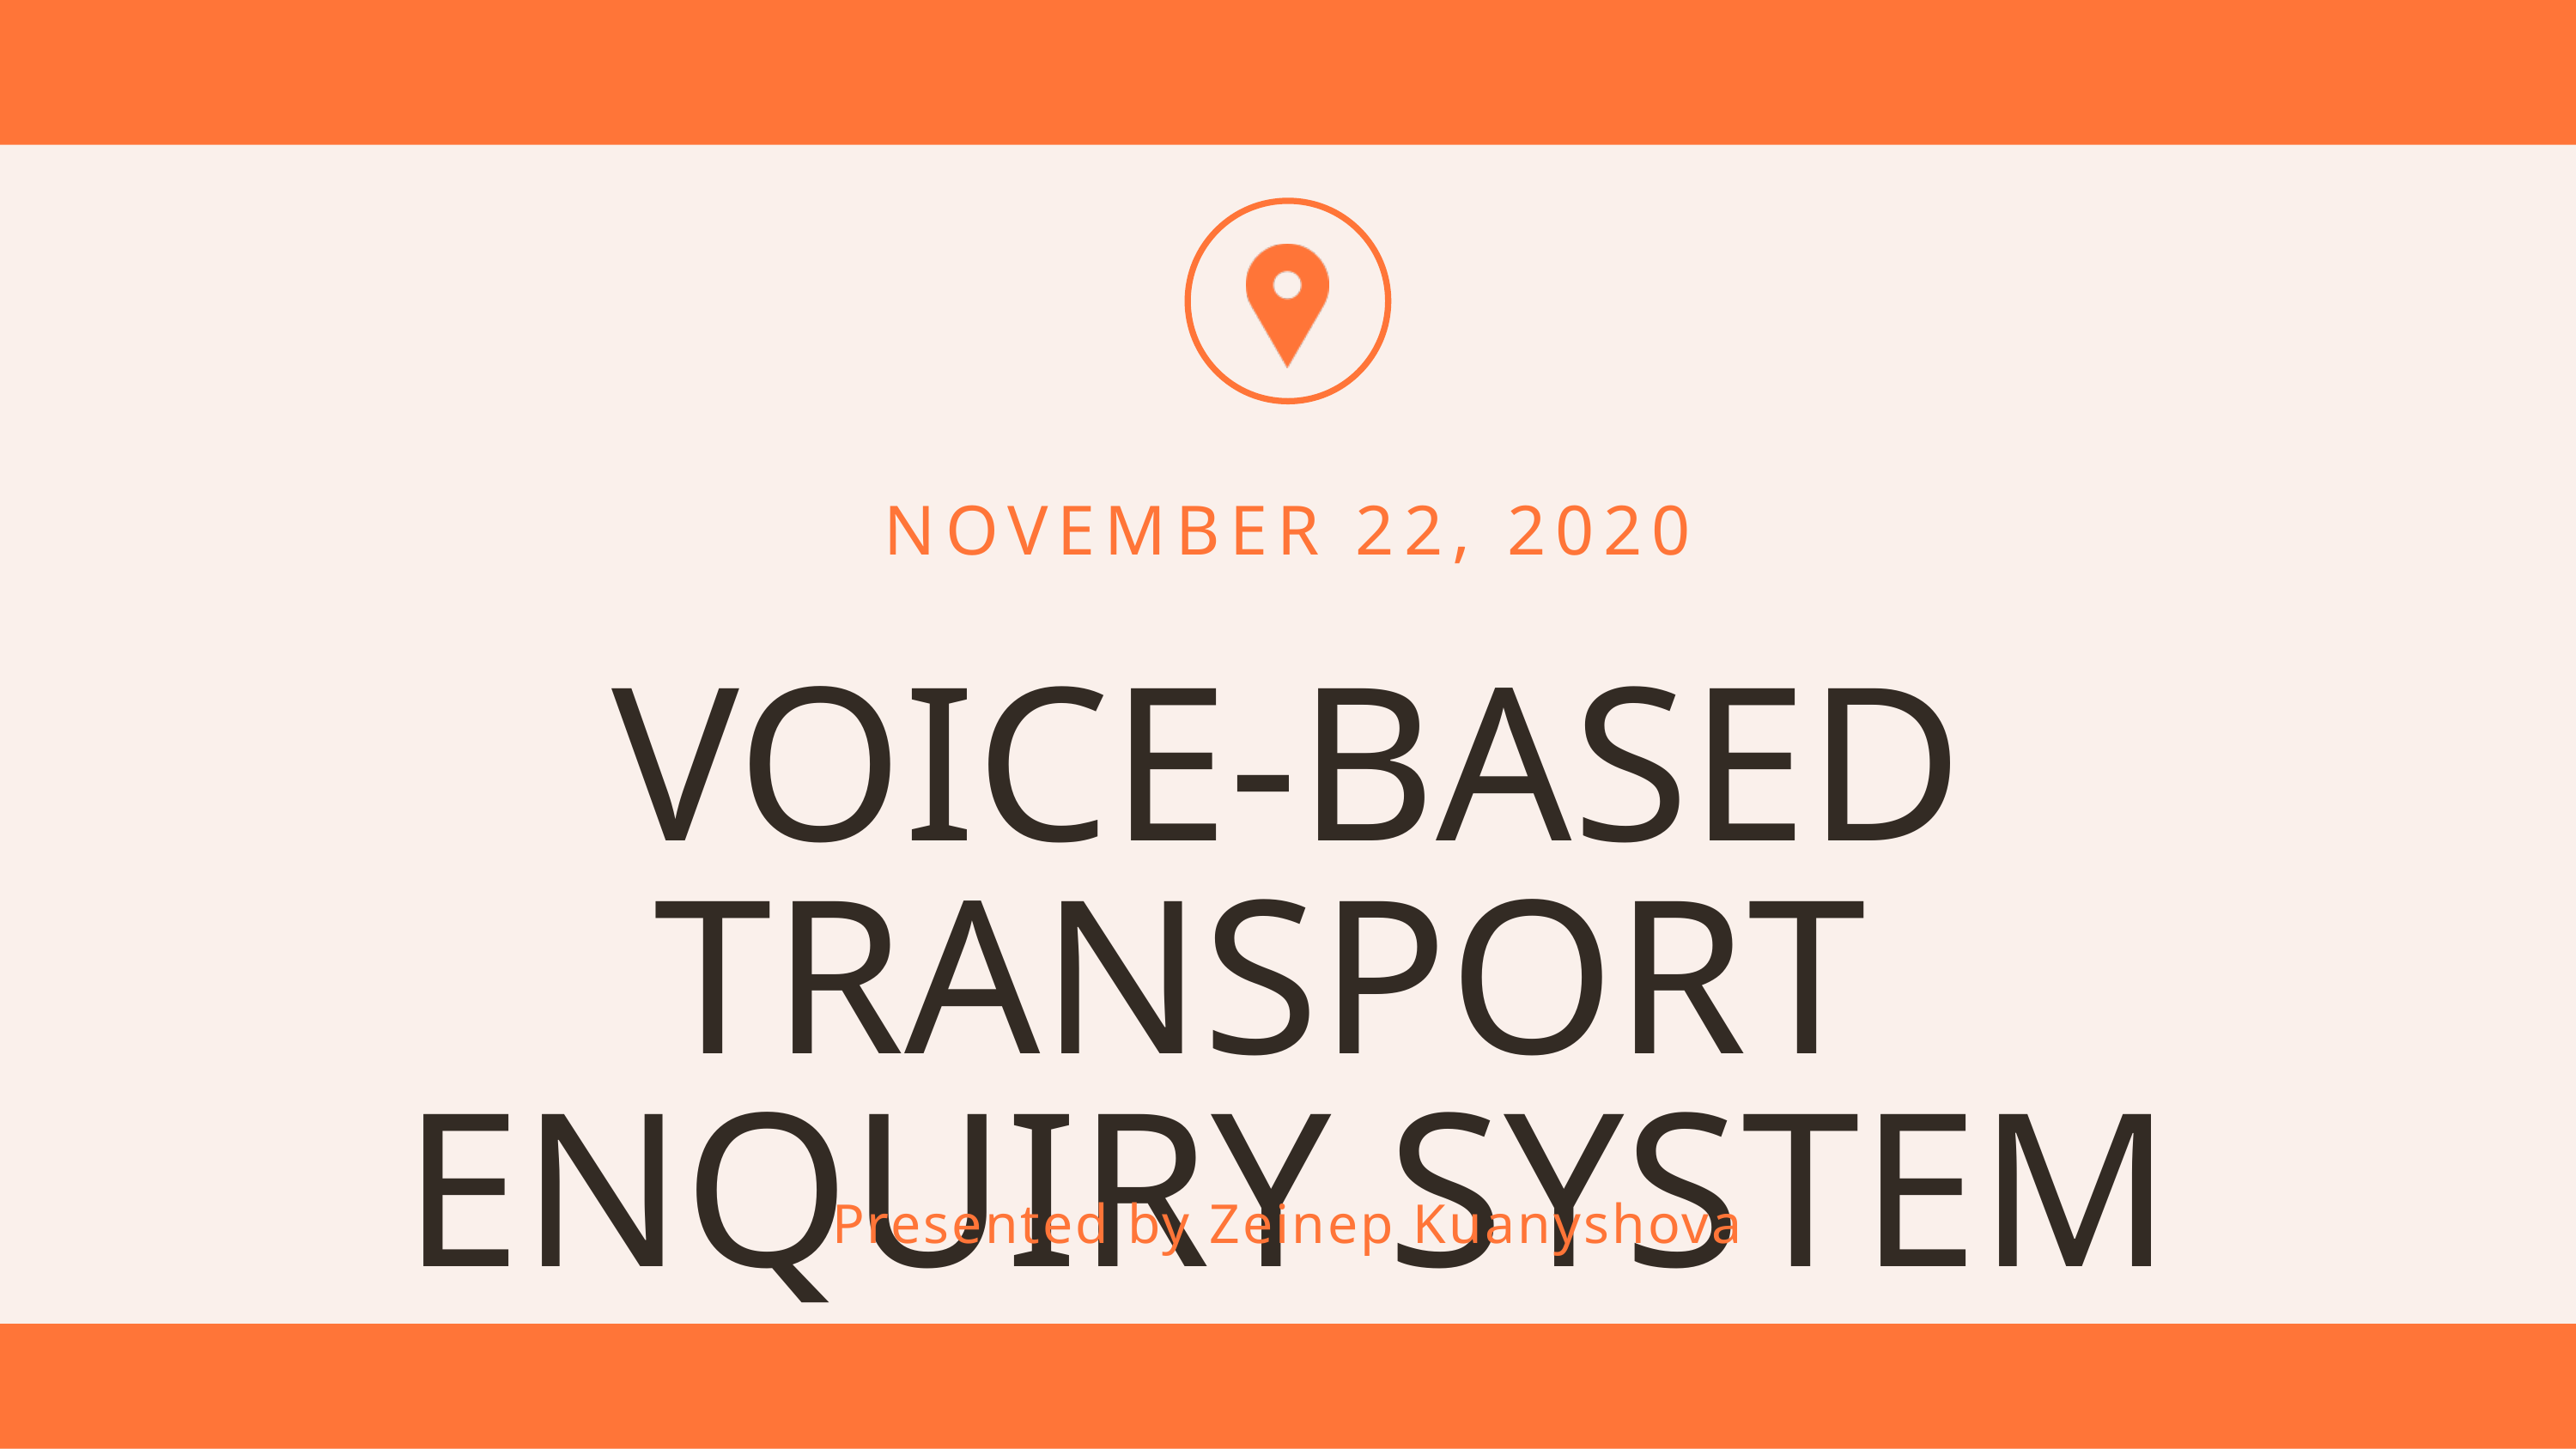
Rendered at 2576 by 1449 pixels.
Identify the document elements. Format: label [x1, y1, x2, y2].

text_box [197, 197, 2379, 1252]
text_box [0, 1324, 2576, 1449]
text_box [0, 0, 2576, 145]
